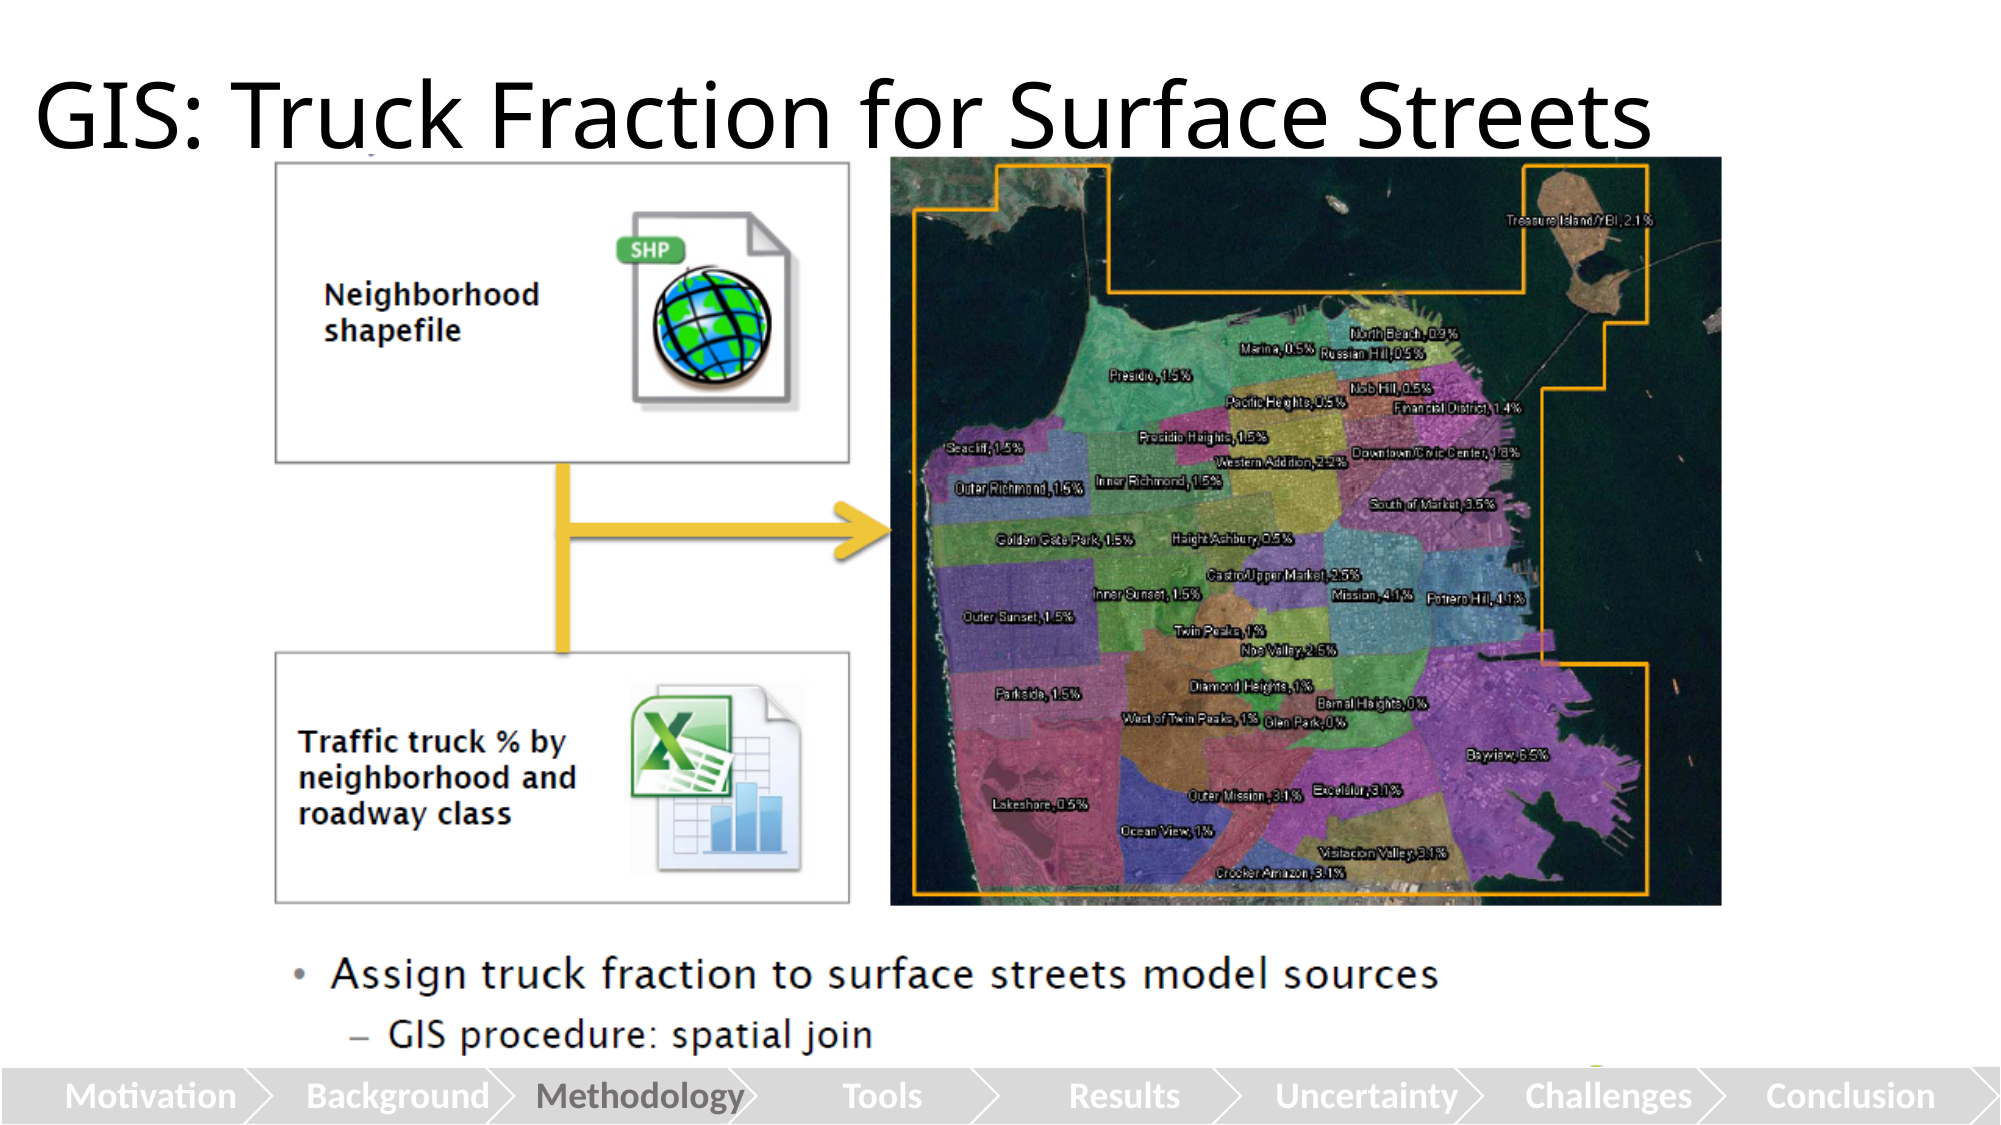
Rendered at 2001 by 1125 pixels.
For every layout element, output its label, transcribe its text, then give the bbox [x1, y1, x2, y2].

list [0, 1066, 2000, 1125]
picture [263, 154, 1736, 1067]
title GIS: Truck Fraction for Surface Streets [18, 10, 1744, 228]
